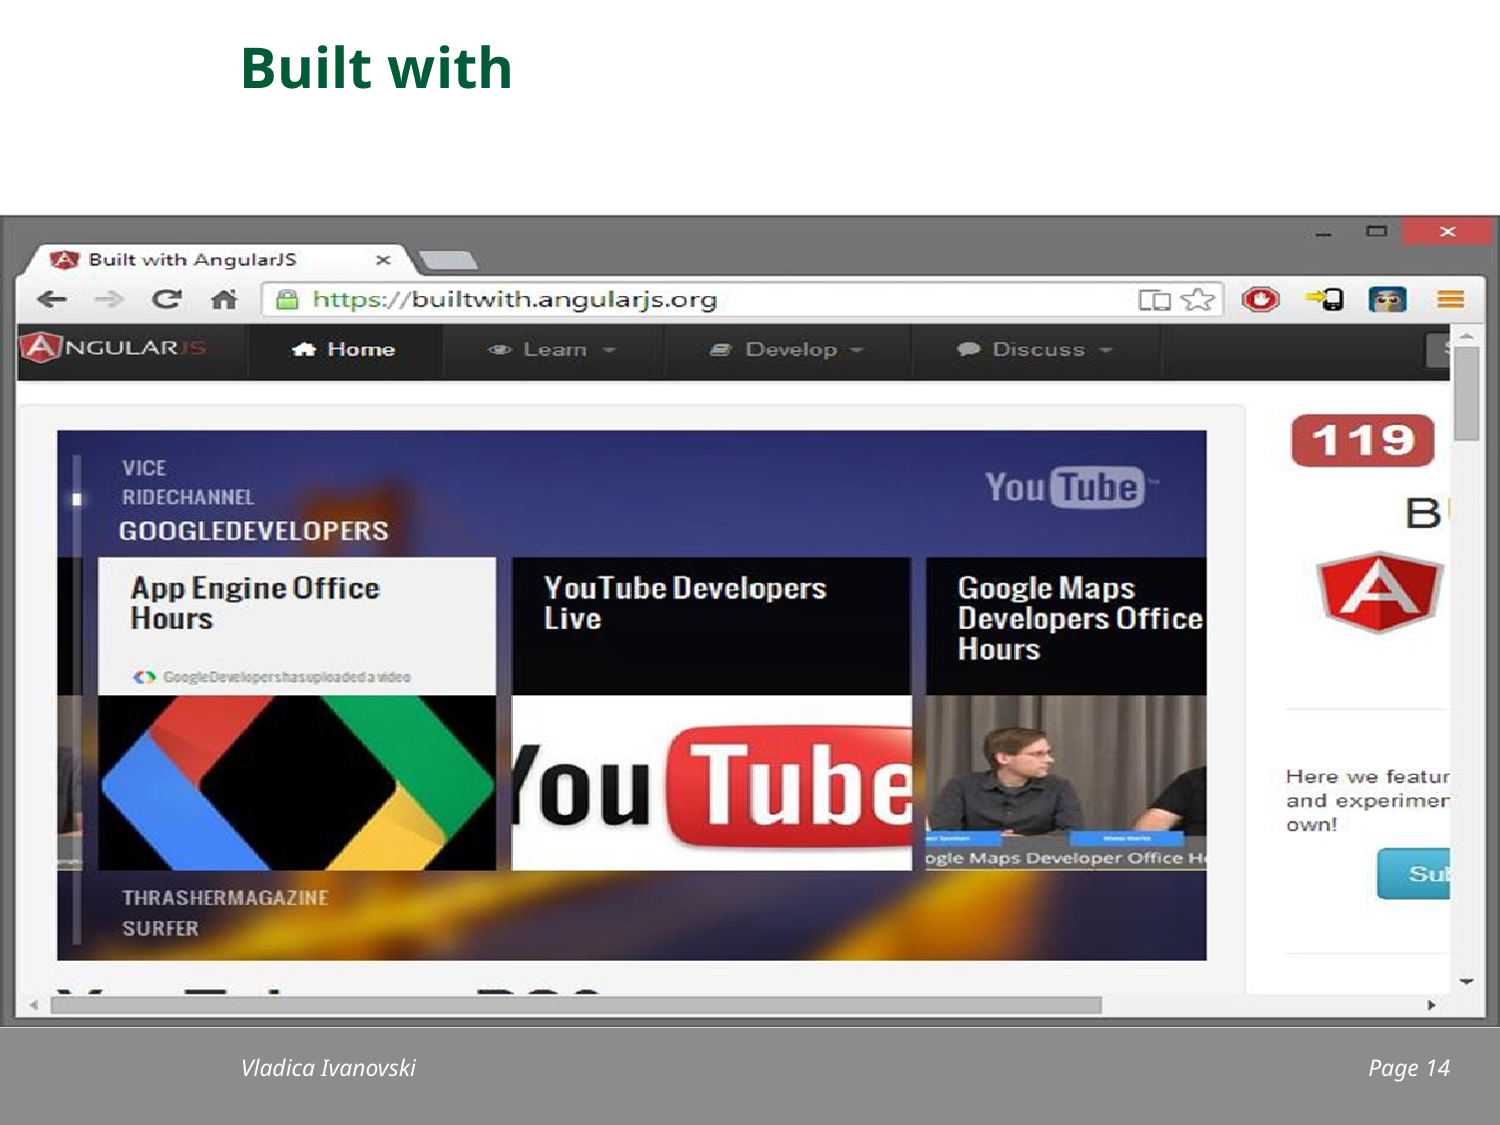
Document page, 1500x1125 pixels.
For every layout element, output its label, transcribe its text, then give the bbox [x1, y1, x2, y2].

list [0, 212, 1500, 1028]
title Built with [239, 45, 1452, 211]
slide_number Page 14 [1066, 1053, 1451, 1085]
footer Vladica Ivanovski [240, 1053, 729, 1085]
